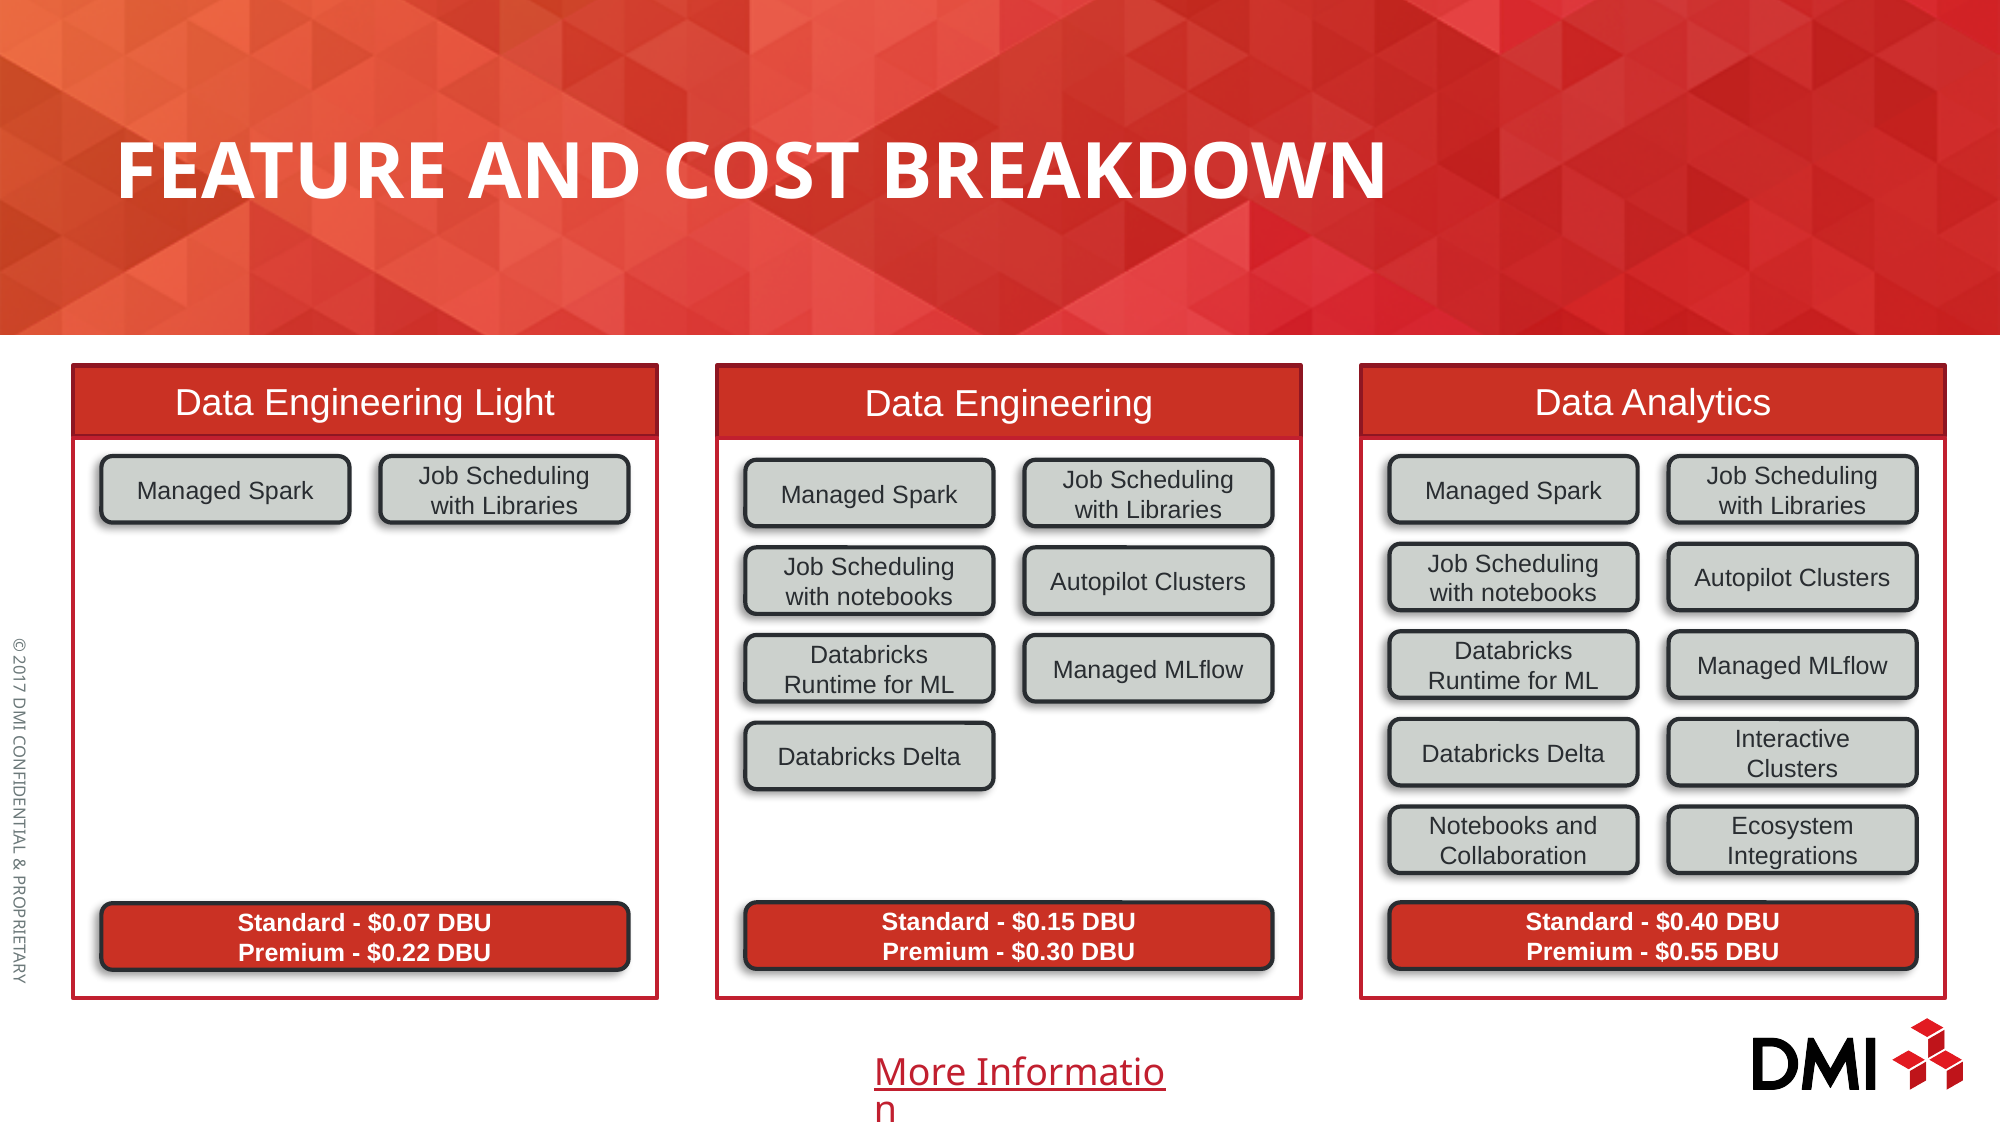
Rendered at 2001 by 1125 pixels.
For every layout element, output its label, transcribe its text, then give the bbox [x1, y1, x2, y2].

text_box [72, 365, 658, 999]
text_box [1360, 365, 1946, 999]
title Feature and cost breakdown [99, 51, 1900, 283]
picture [1753, 1018, 1963, 1090]
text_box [716, 365, 1302, 999]
picture [0, 0, 2000, 335]
text_box More Information [859, 1040, 1190, 1106]
